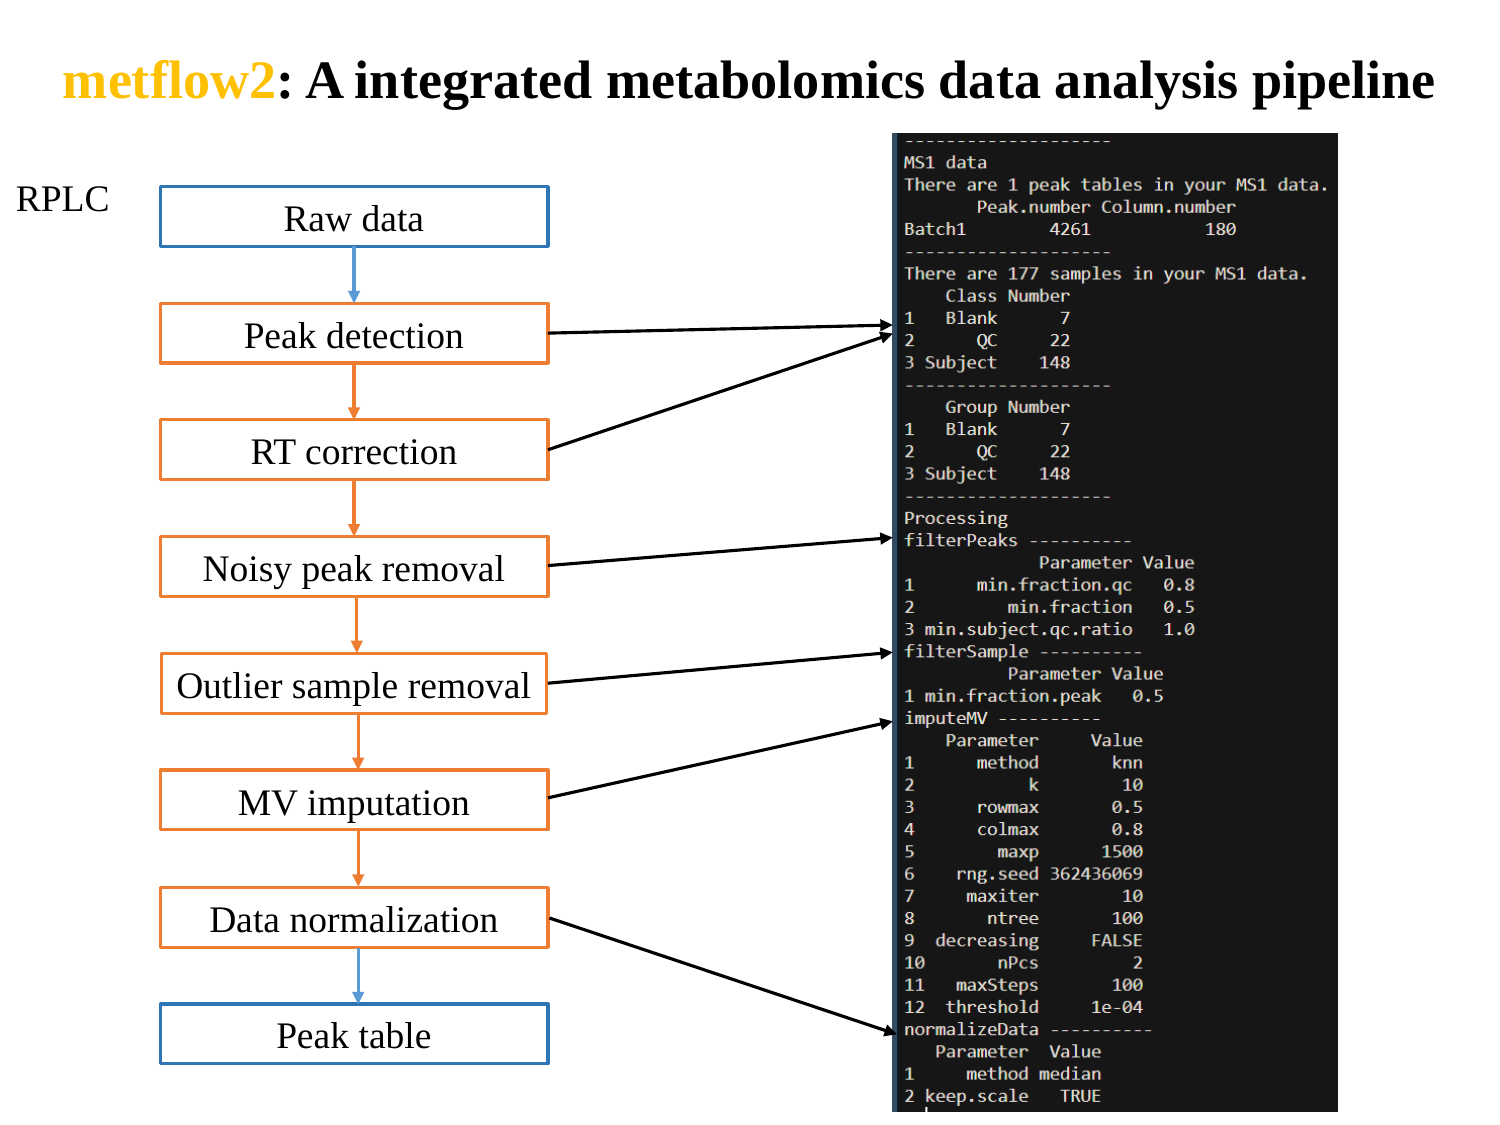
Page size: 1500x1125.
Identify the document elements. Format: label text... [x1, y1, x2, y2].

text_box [547, 721, 893, 798]
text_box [547, 537, 893, 566]
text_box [547, 652, 893, 684]
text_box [547, 324, 893, 333]
text_box RPLC [1, 166, 134, 227]
text_box Outlier sample removal [161, 653, 547, 714]
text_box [549, 917, 897, 1035]
text_box Data normalization [160, 887, 548, 948]
text_box Peak table [160, 1004, 548, 1064]
text_box RT correction [160, 419, 548, 480]
text_box Noisy peak removal [160, 536, 548, 597]
text_box Peak detection [160, 303, 548, 363]
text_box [547, 333, 893, 451]
picture [892, 133, 1338, 1112]
text_box metflow2: A integrated metabolomics data analysis pipeline [0, 37, 1500, 118]
text_box MV imputation [160, 770, 548, 830]
text_box Raw data [160, 186, 548, 247]
